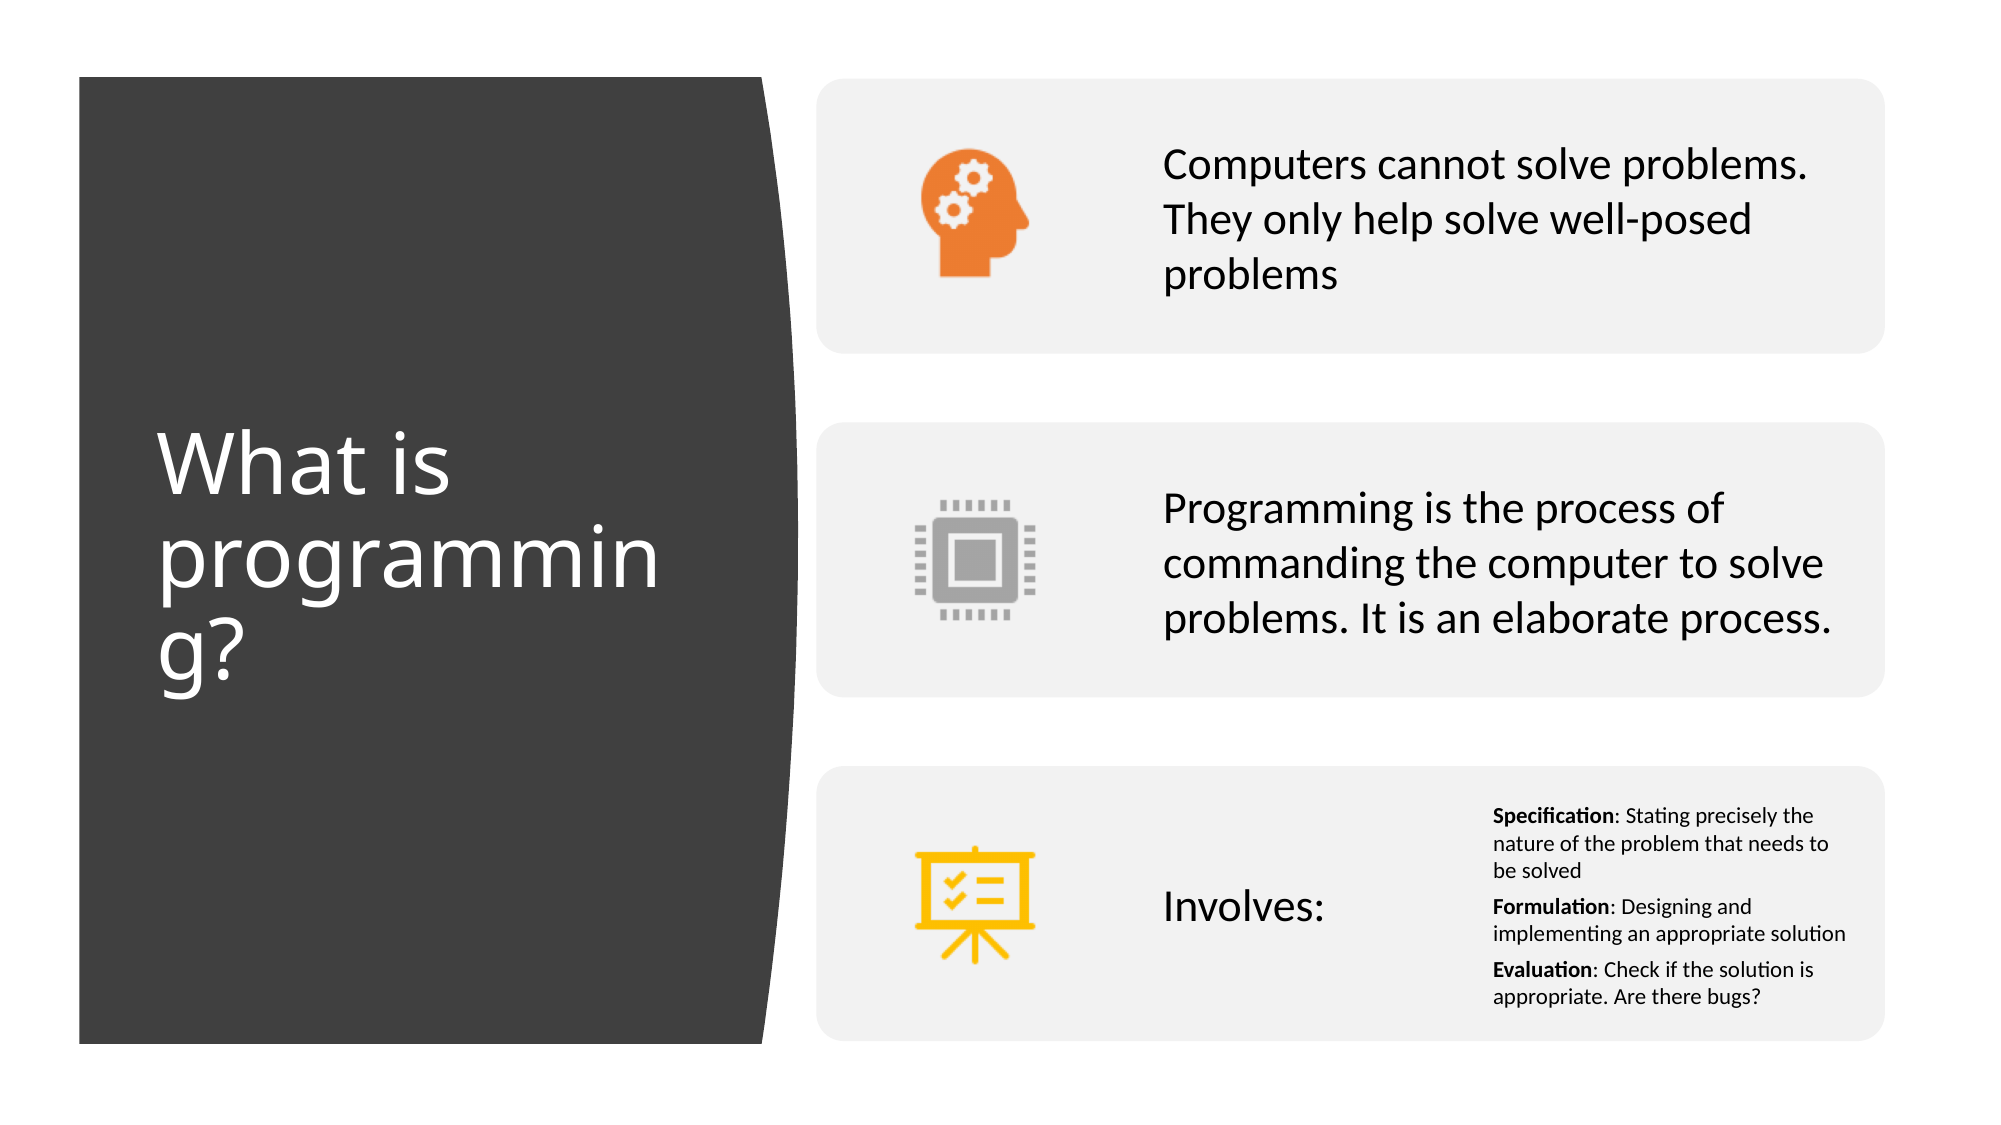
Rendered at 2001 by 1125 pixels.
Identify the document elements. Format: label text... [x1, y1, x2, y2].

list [852, 77, 1921, 1043]
title What is programming? [141, 166, 702, 953]
text_box [78, 76, 800, 1045]
